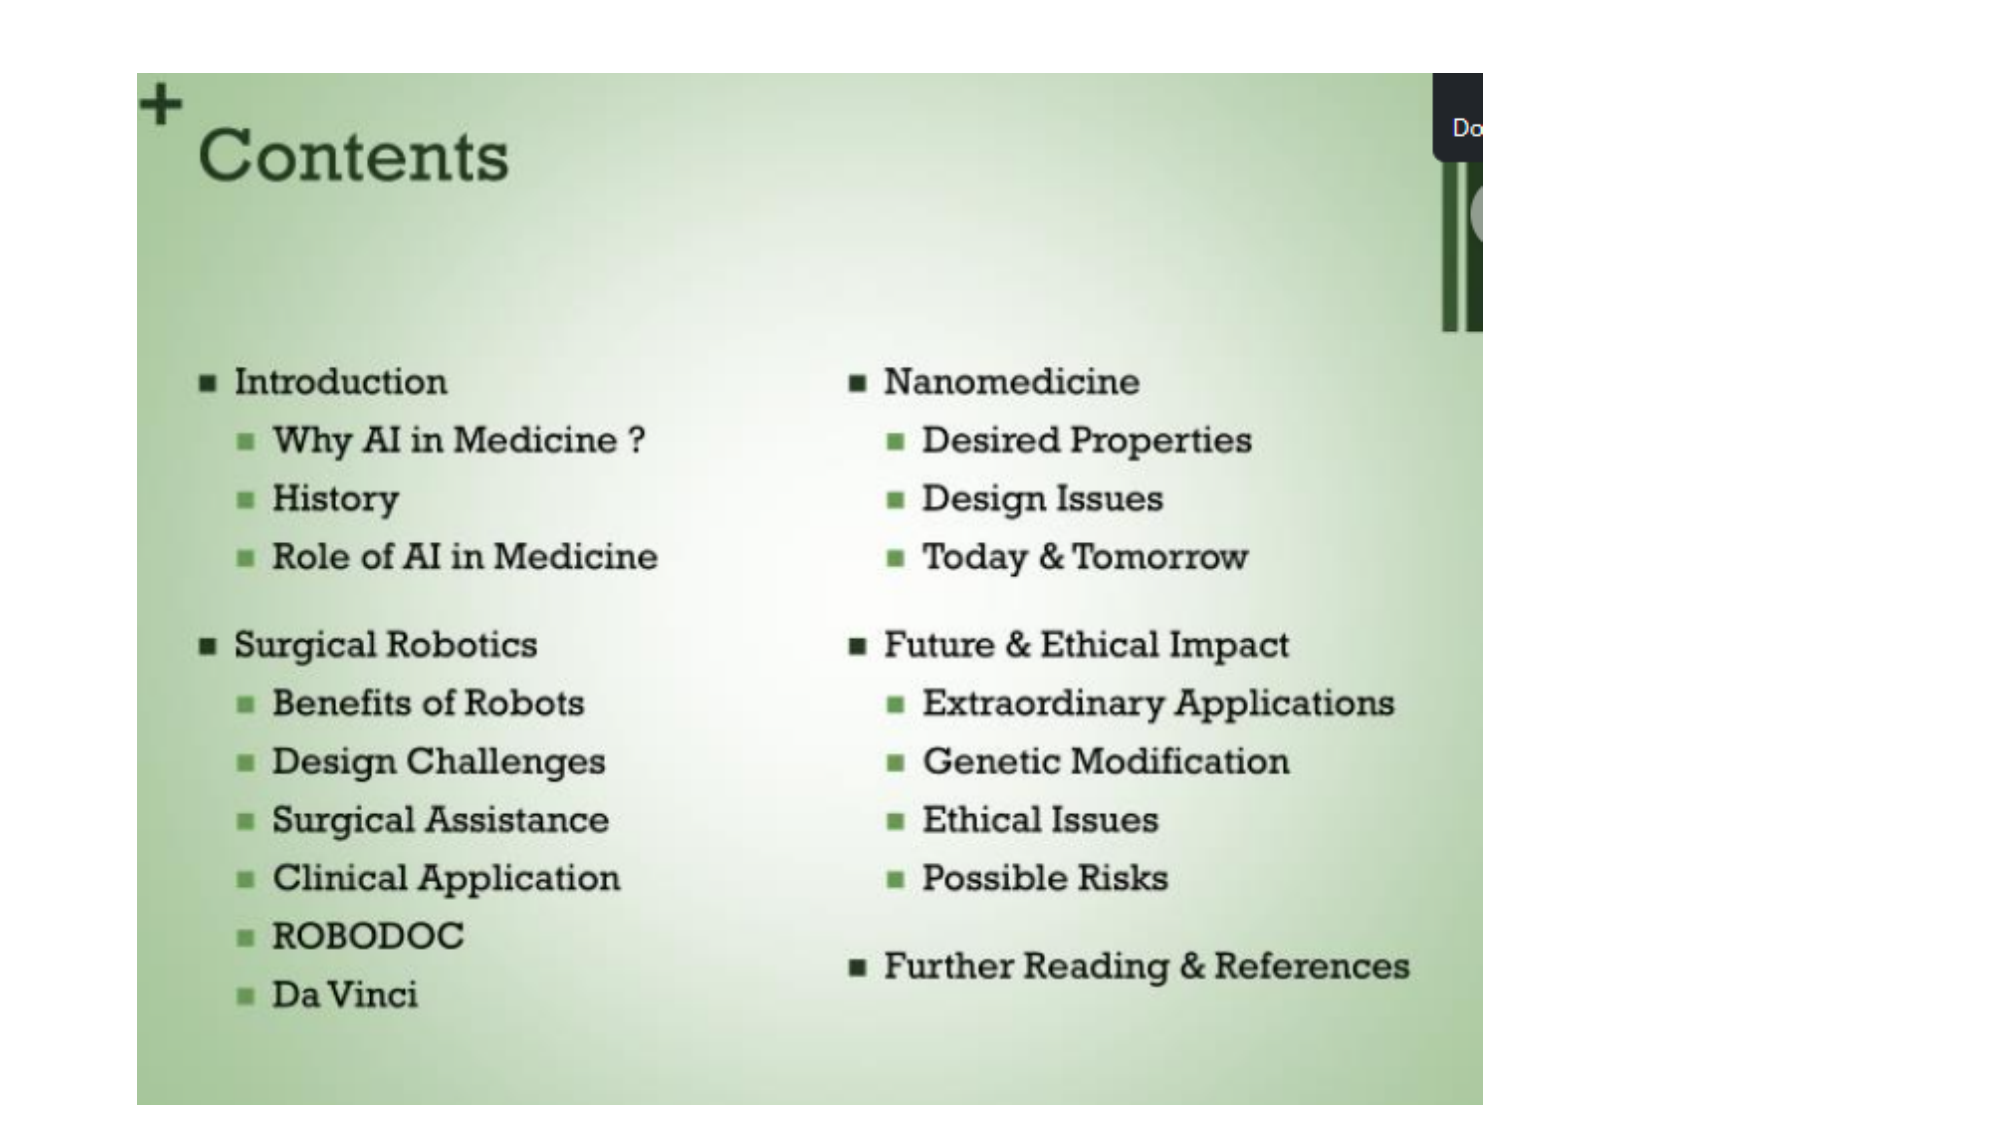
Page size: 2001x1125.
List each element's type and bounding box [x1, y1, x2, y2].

list [137, 73, 1483, 1105]
